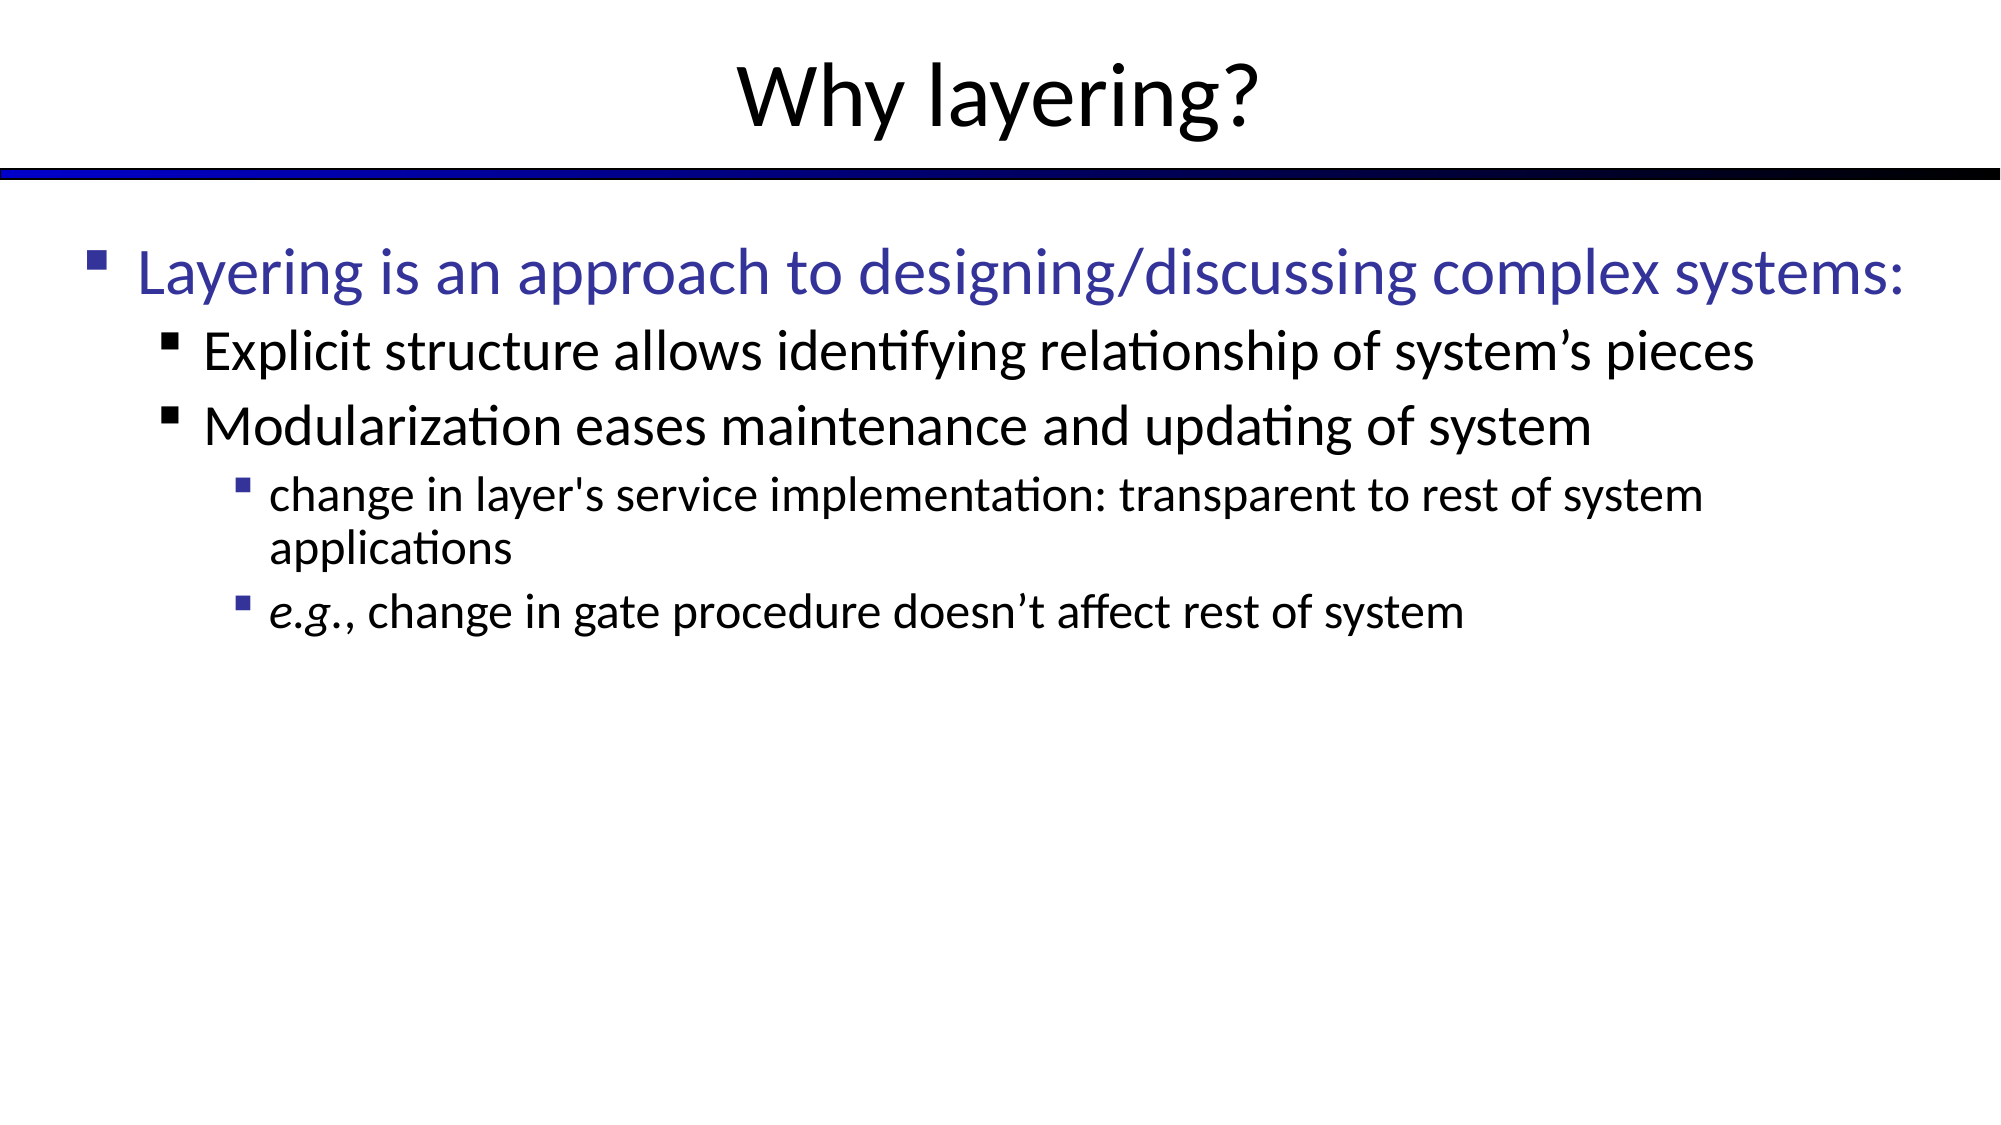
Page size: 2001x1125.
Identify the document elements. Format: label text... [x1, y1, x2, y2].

title Why layering? [0, 0, 2000, 184]
list Layering is an approach to designing/discussing complex systems: Explicit structure allows identifying relationship of system’s pieces Modularization eases maintenance and updating of system change in layer's service implementation: transparent to rest of system applications e.g., change in gate procedure doesn’t affect rest of system [66, 228, 1938, 1006]
